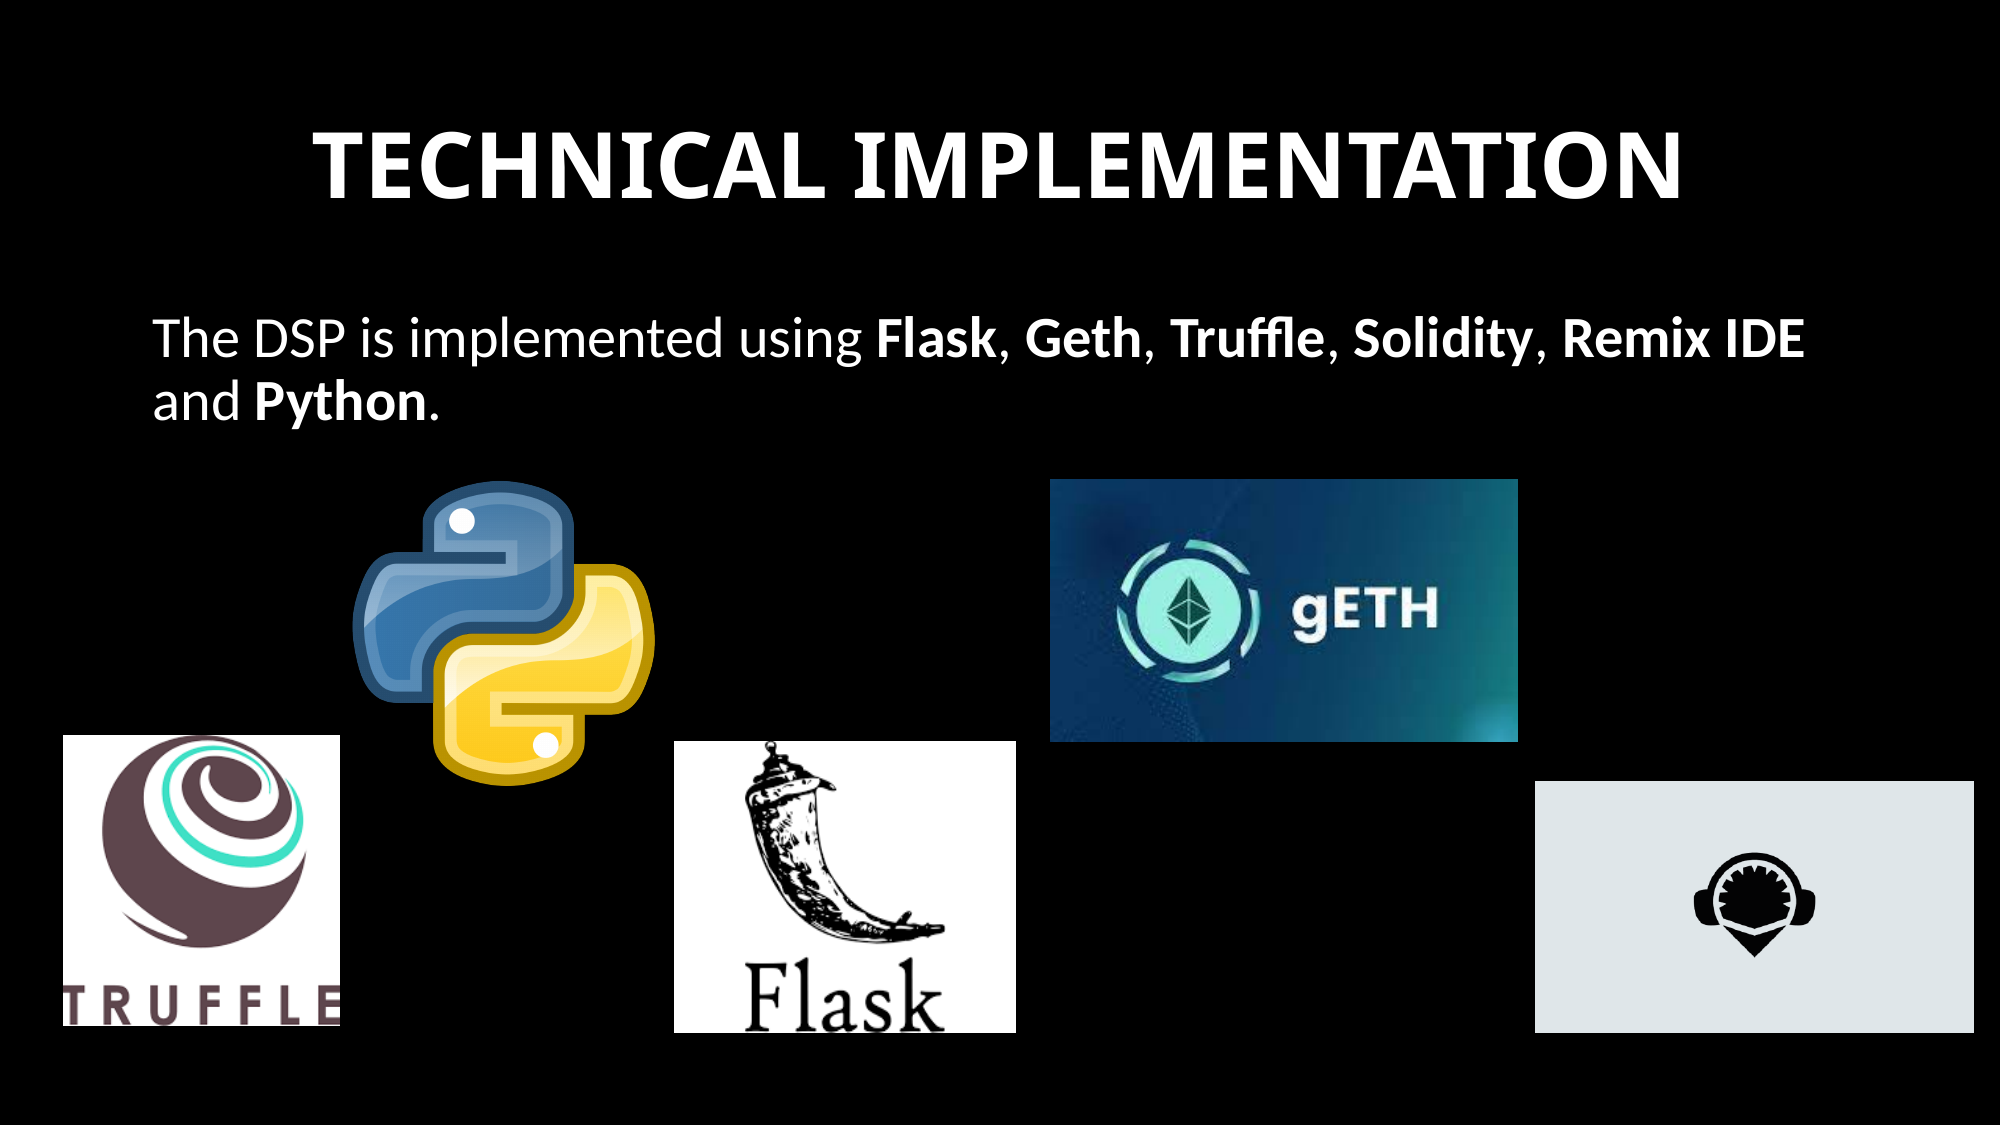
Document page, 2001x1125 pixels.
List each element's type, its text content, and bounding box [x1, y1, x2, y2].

picture [1535, 781, 1974, 1033]
list The DSP is implemented using Flask, Geth, Truffle, Solidity, Remix IDE and Python. [137, 299, 1863, 1014]
picture [1050, 479, 1518, 742]
title TECHNICAL IMPLEMENTATION [137, 59, 1863, 278]
picture [63, 473, 1016, 1033]
